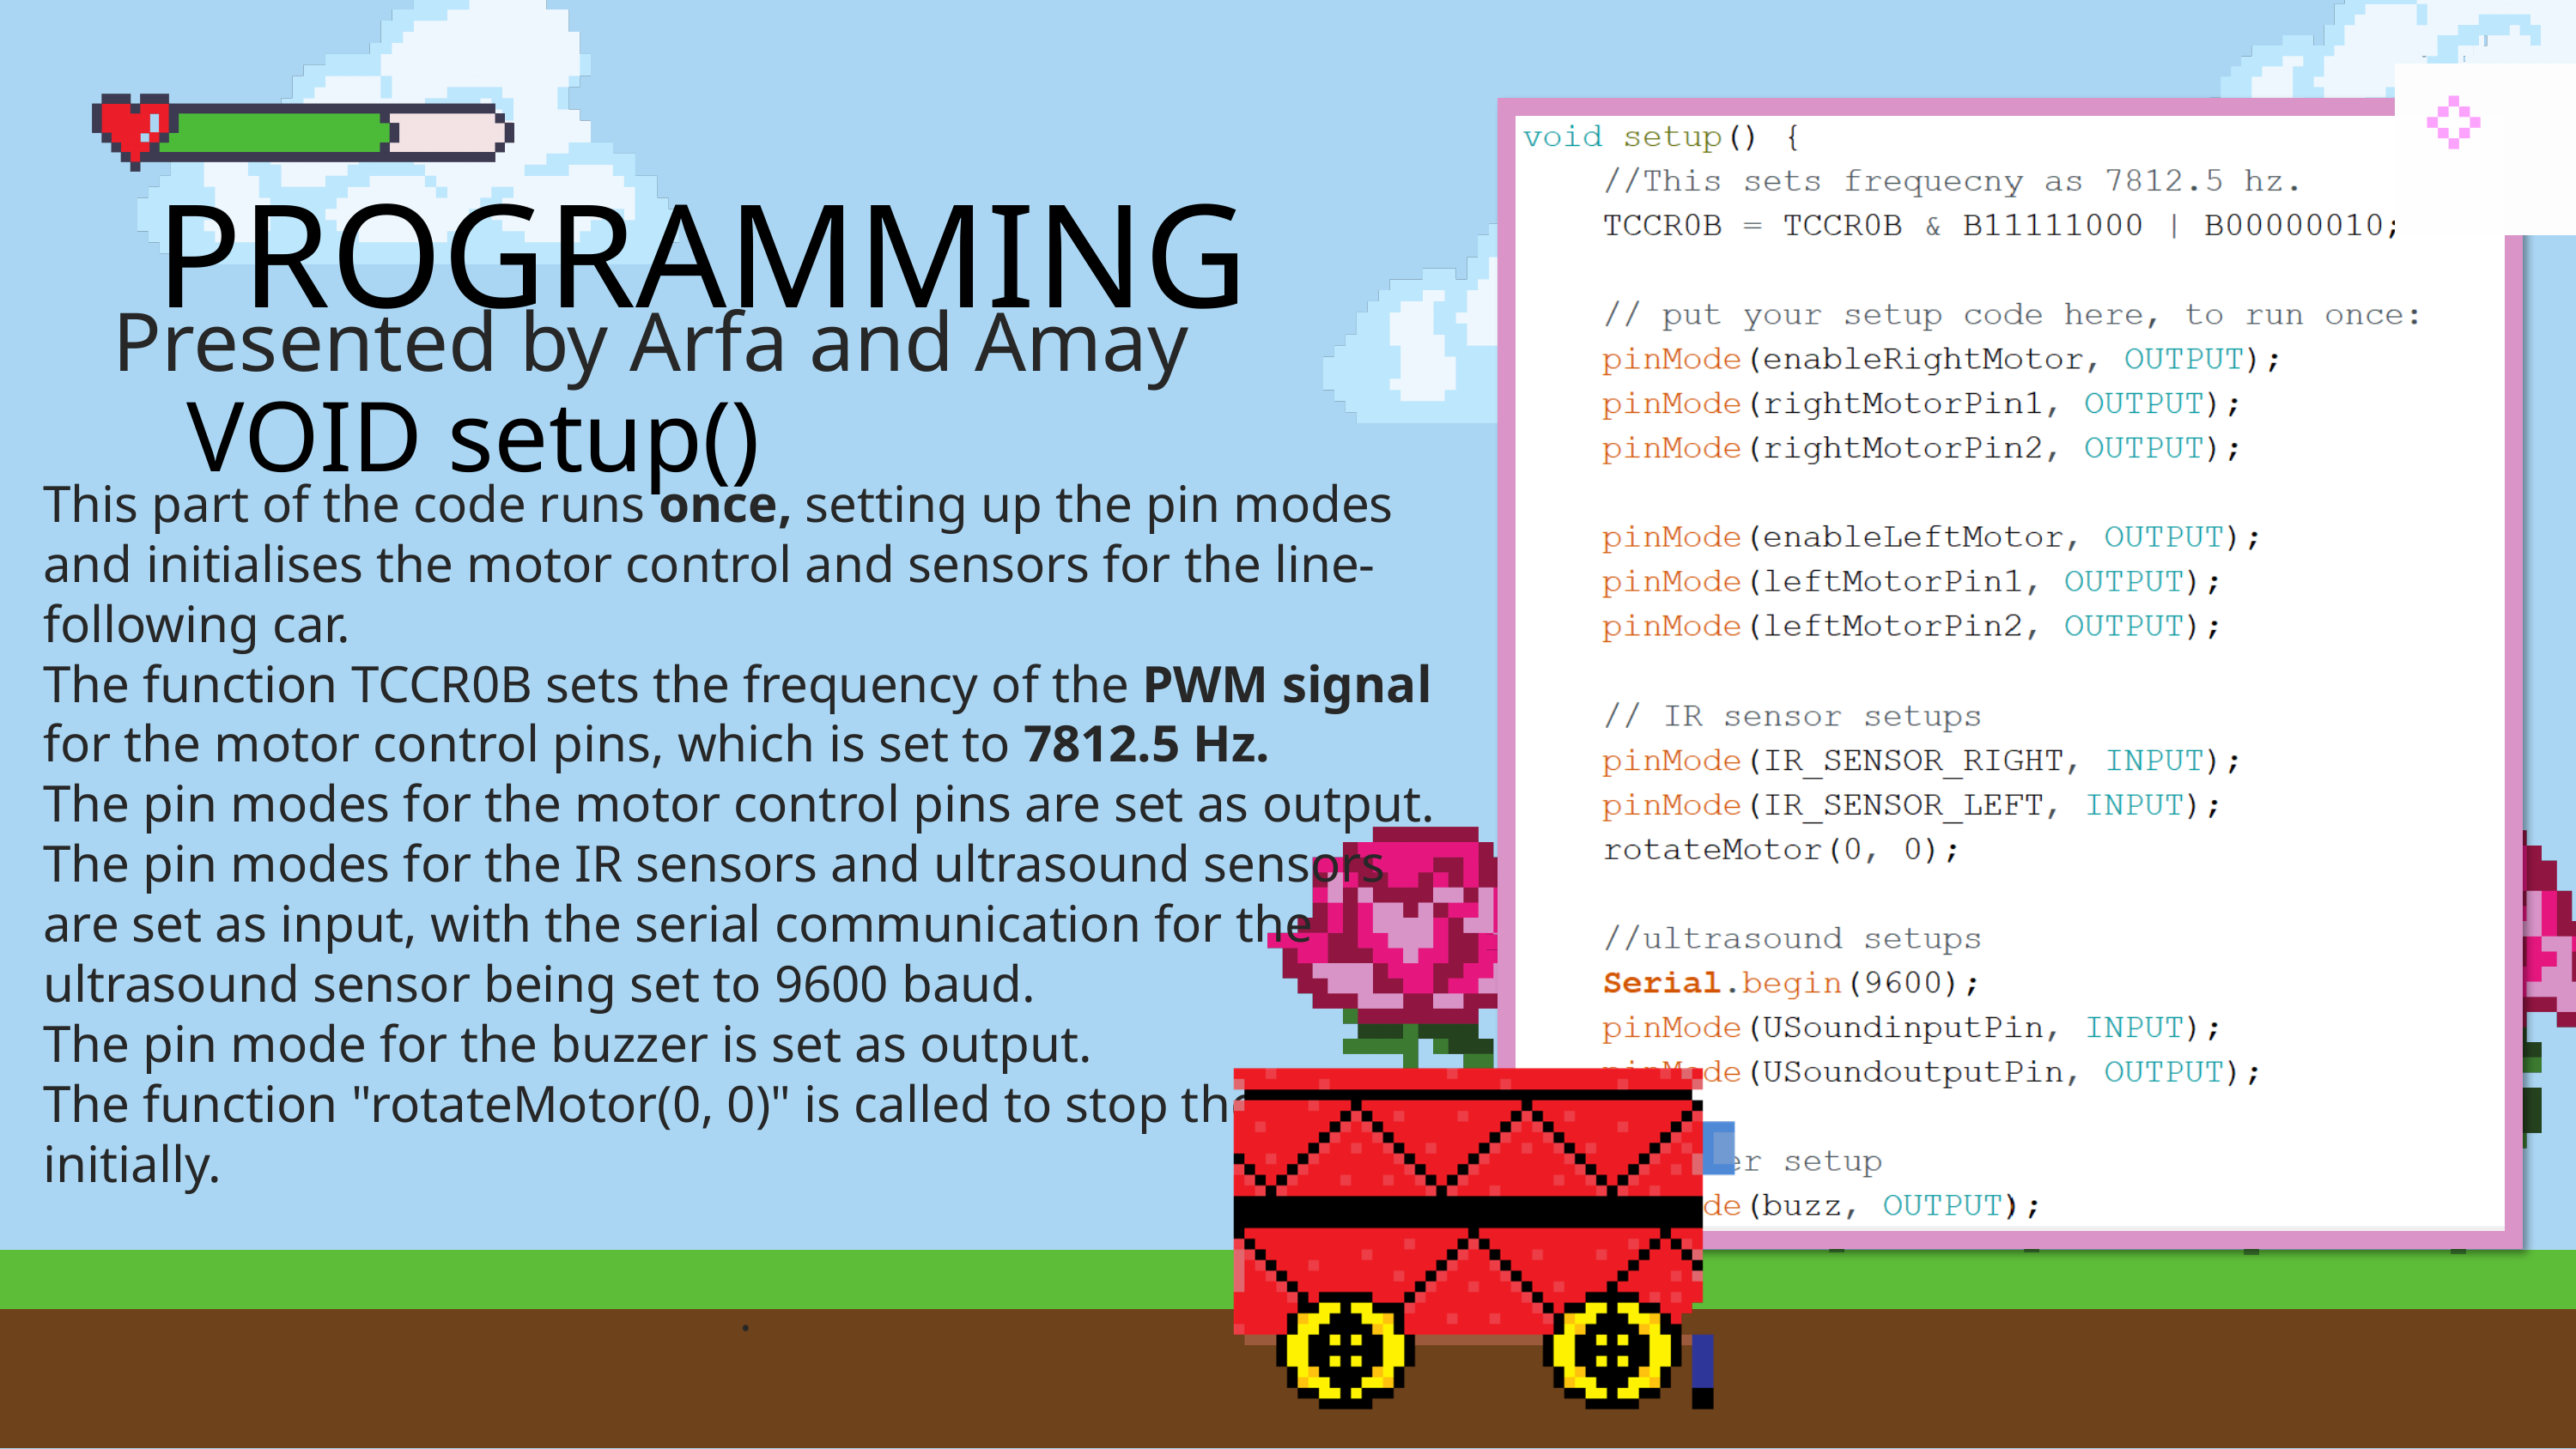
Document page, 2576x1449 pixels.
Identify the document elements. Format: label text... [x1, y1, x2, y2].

text_box VOID setup() [0, 368, 1034, 491]
text_box This part of the code runs once, setting up the pin modes and initialises the motor control and sensors for the line-following car. The function TCCR0B sets the frequency of the PWM signal for the motor control pins, which is set to 7812.5 Hz. The pin modes for the motor control pins are set as output. The pin modes for the IR sensors and ultrasound sensors are set as input, with the serial communication for the ultrasound sensor being set to 9600 baud. The pin mode for the buzzer is set as output. The function "rotateMotor(0, 0)" is called to stop the motors initially. . [43, 471, 1461, 1249]
picture [1199, 0, 2576, 1420]
text_box Presented by Arfa and Amay [62, 298, 1241, 388]
text_box PROGRAMMING [24, 144, 1419, 336]
picture [91, 0, 679, 264]
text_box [0, 1250, 2576, 1449]
